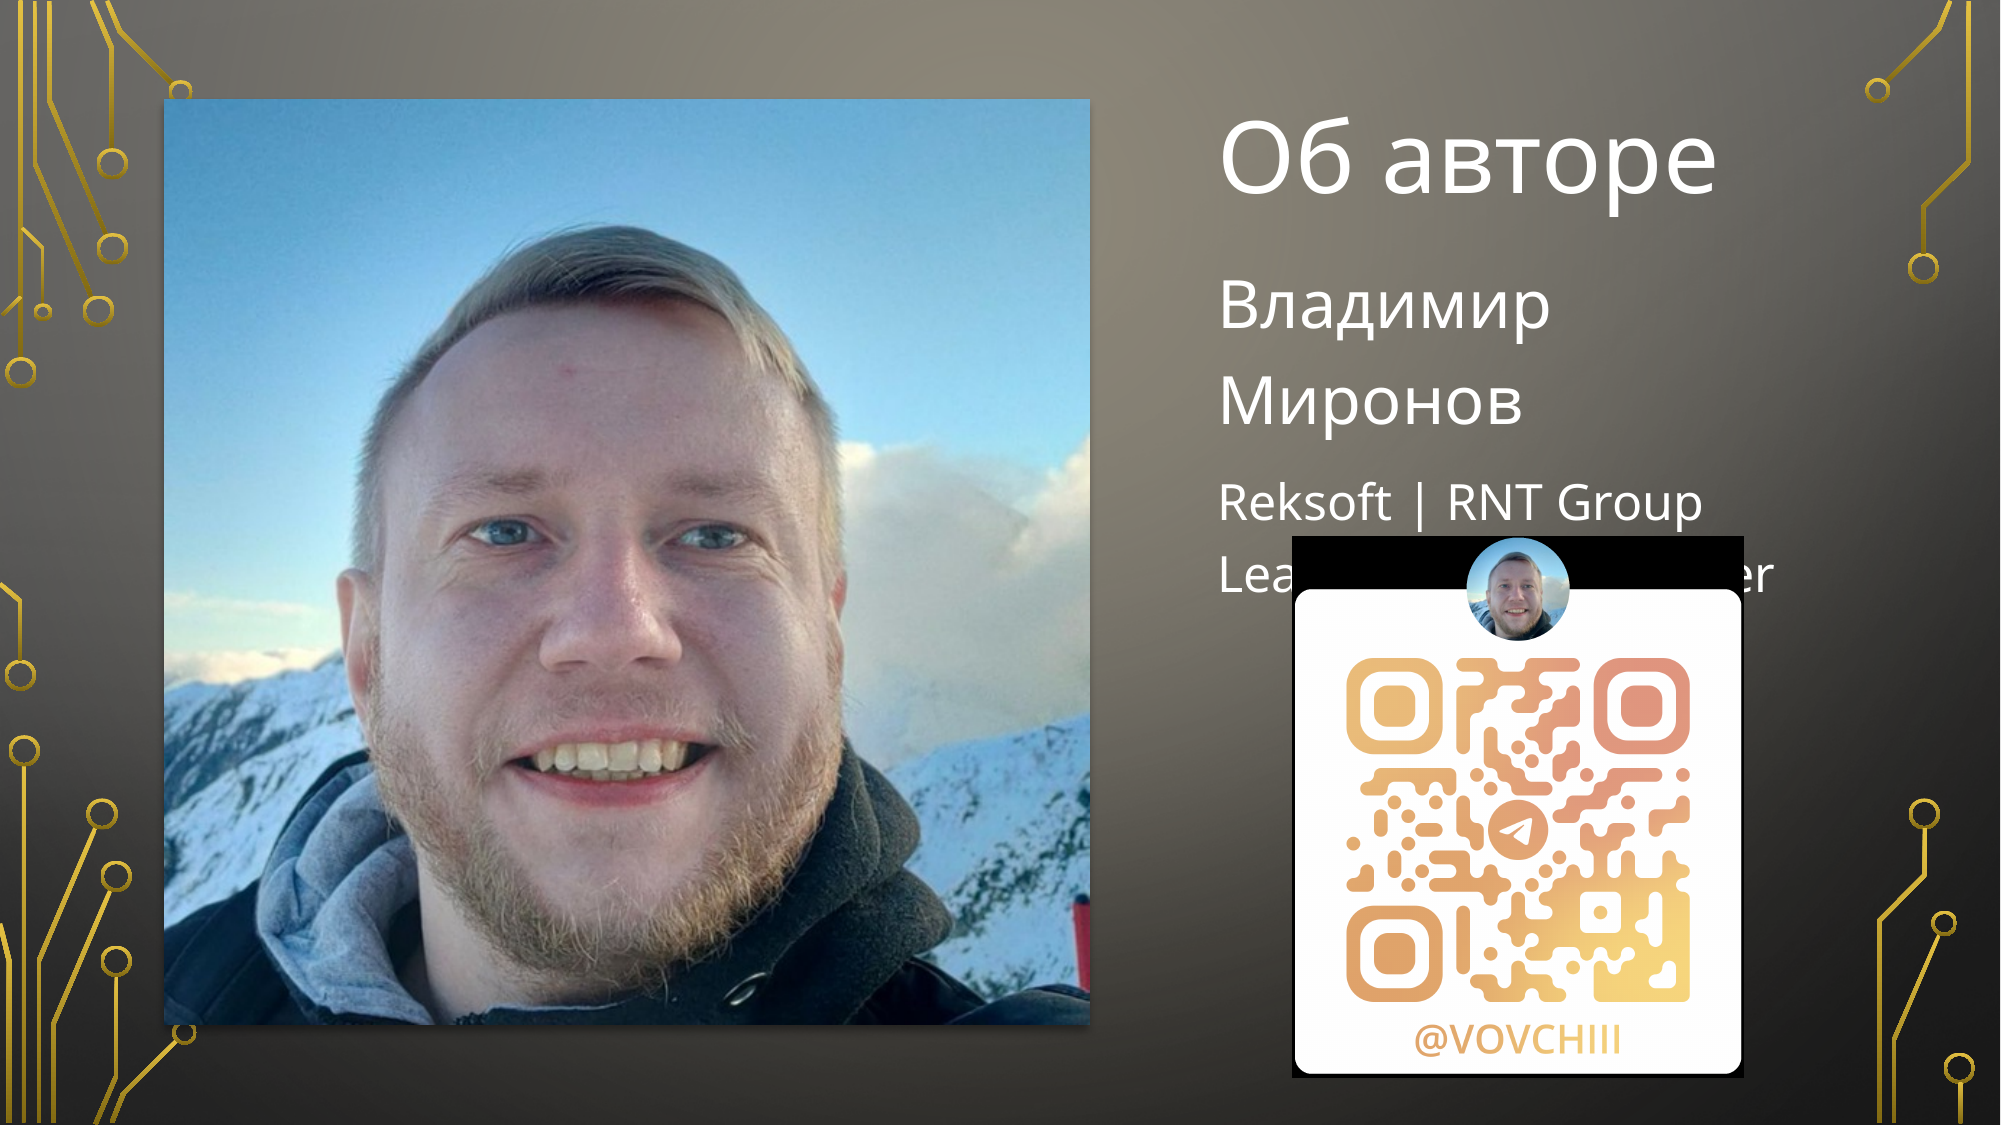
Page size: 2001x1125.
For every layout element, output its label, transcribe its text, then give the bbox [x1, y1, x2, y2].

picture [1292, 536, 1745, 1078]
title Об авторе [1202, 99, 1836, 238]
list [164, 99, 1091, 1026]
list Владимир Миронов Reksoft | RNT Group Lead Software Engineer [1202, 238, 1836, 820]
